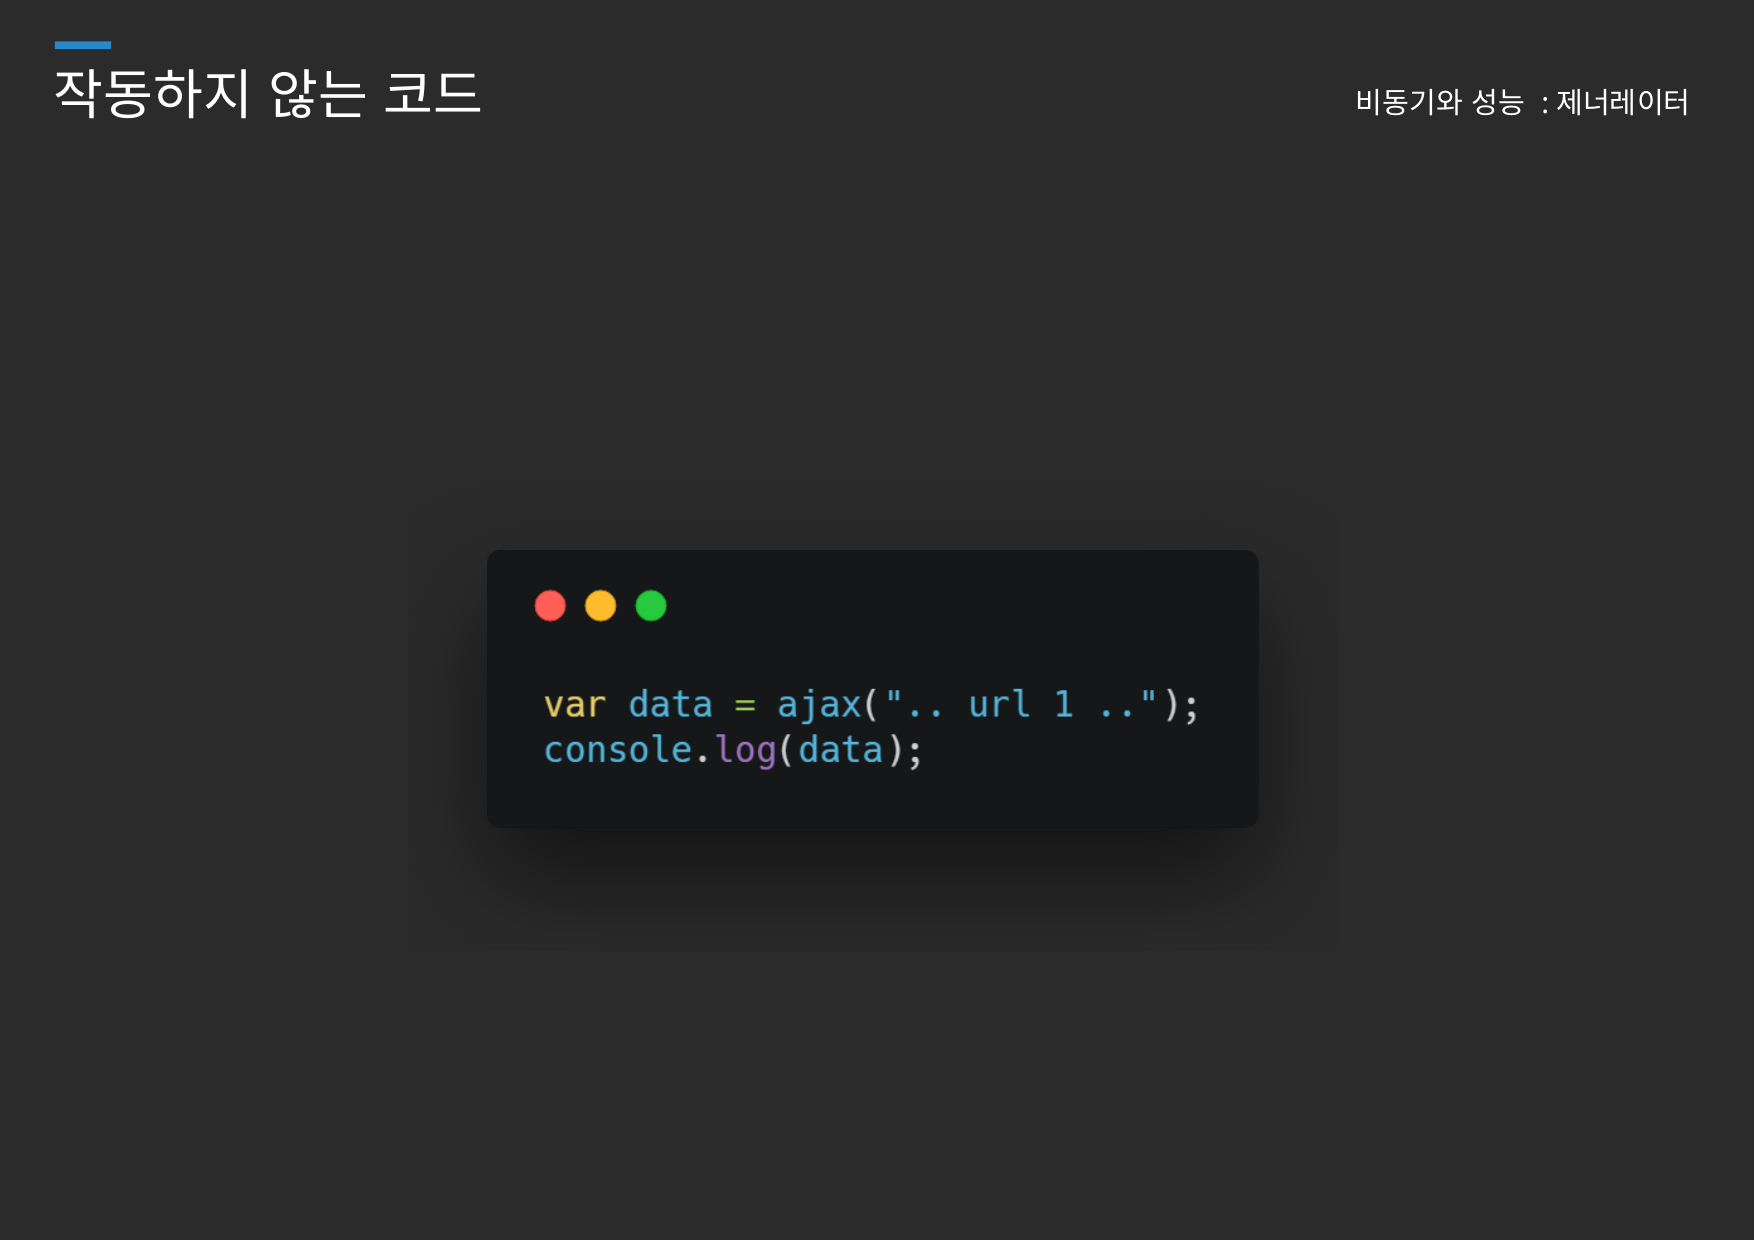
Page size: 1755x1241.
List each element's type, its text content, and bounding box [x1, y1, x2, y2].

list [408, 428, 1338, 950]
list 비동기와 성능 :제너레이터 [1302, 77, 1706, 133]
title 작동하지 않는 코드 [38, 51, 1228, 134]
